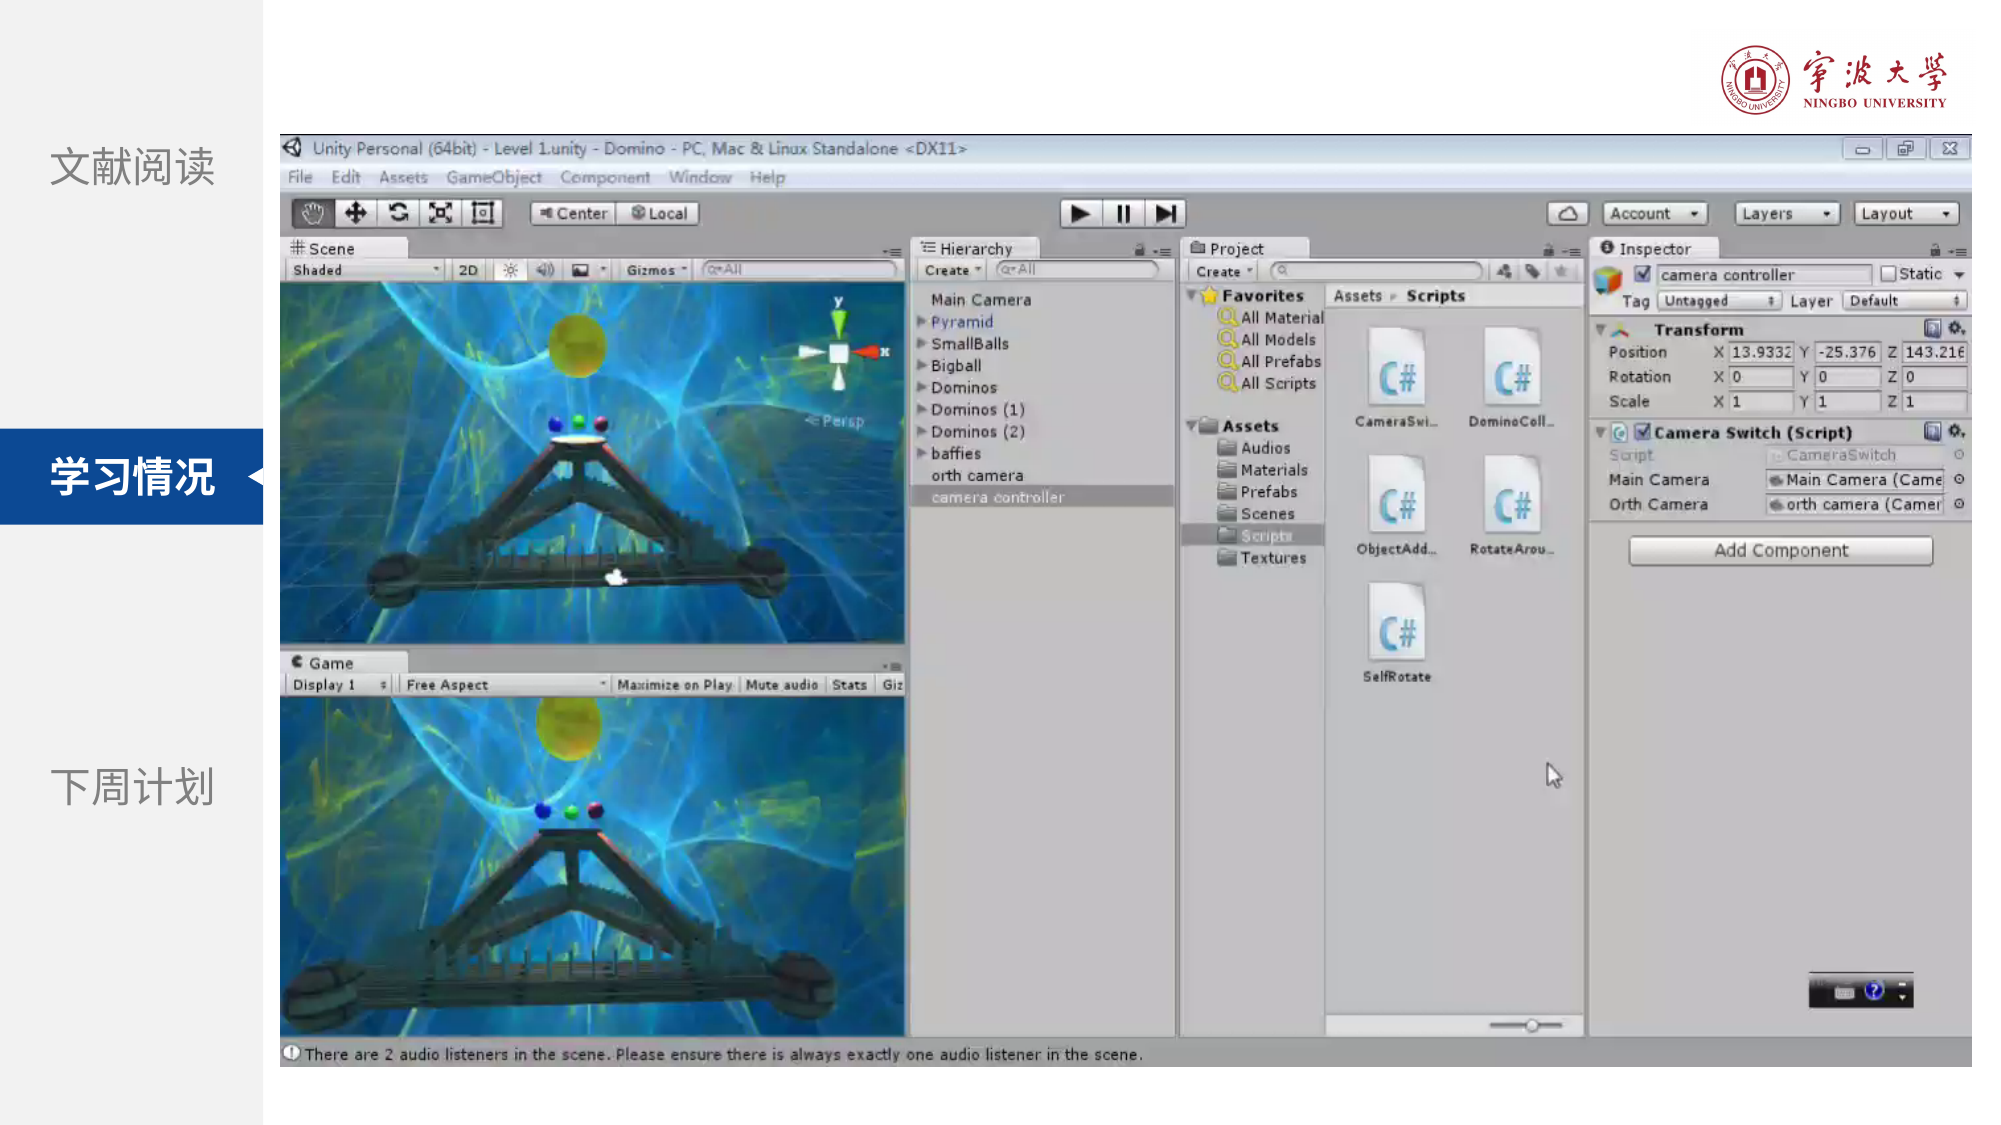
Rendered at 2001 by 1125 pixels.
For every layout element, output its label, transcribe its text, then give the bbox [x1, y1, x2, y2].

text_box 下周计划 [34, 753, 232, 819]
picture [1691, 29, 1976, 126]
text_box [279, 133, 1972, 1068]
text_box 文献阅读 [34, 133, 232, 199]
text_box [0, 428, 264, 525]
